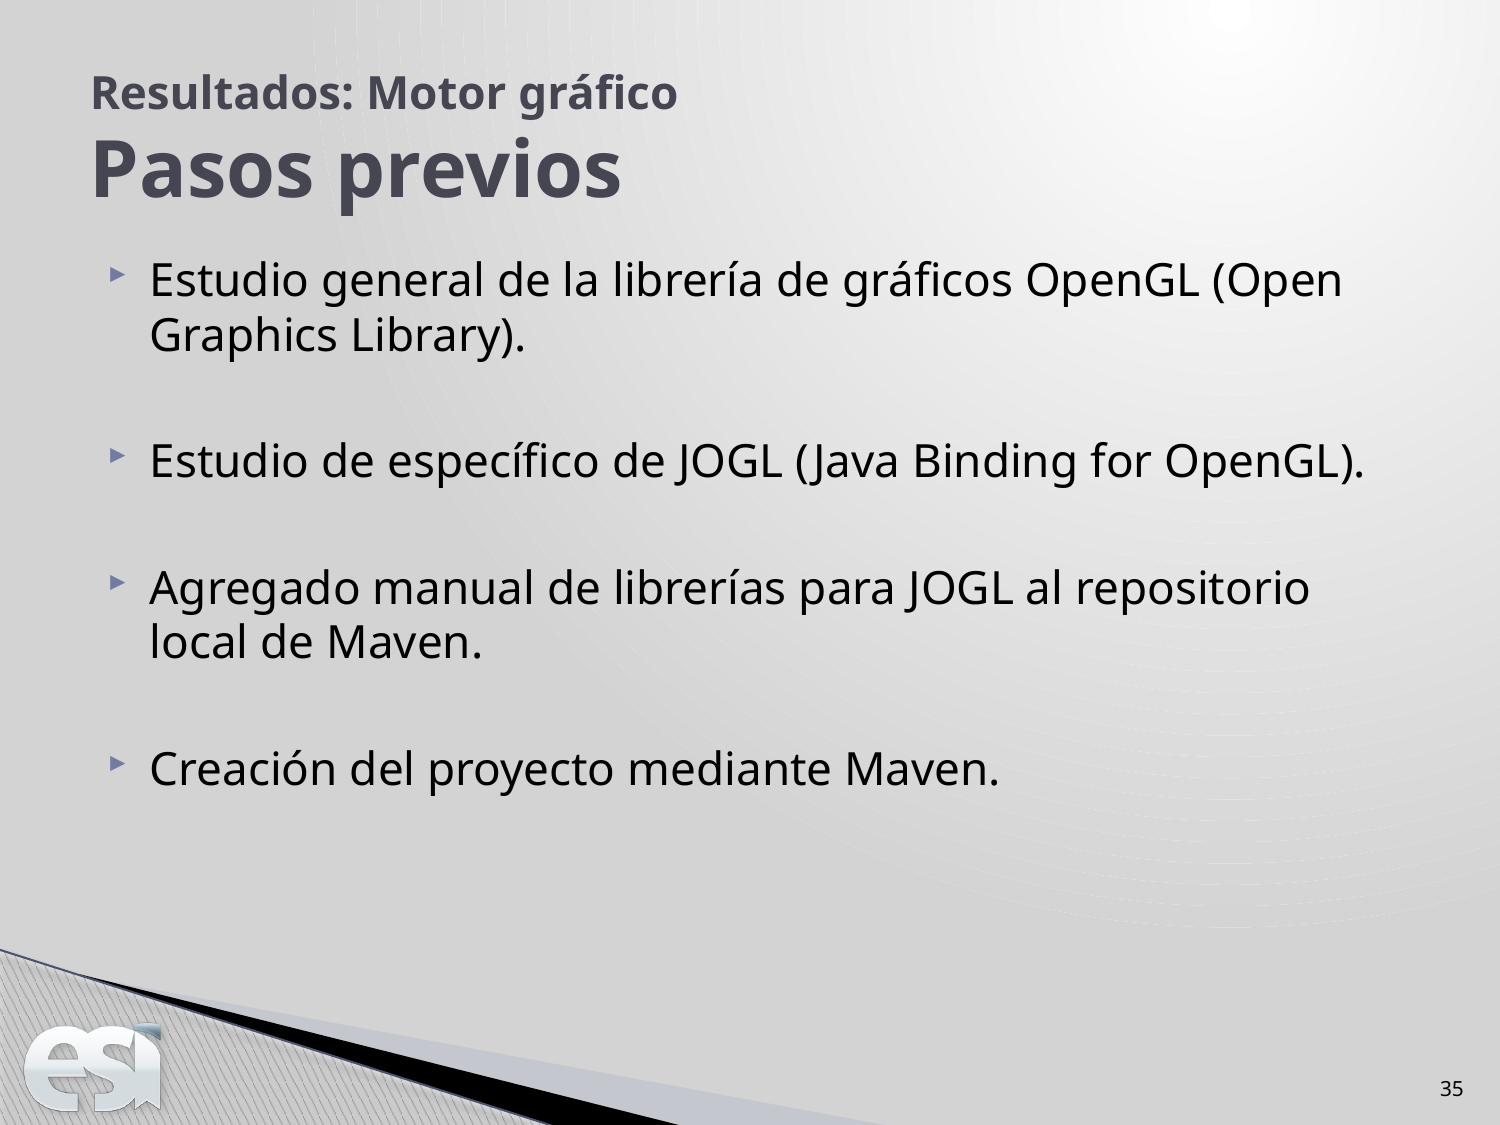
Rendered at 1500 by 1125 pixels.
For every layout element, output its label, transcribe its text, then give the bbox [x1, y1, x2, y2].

title Resultados: Motor gráfico Pasos previos [75, 45, 1425, 233]
slide_number 35 [1418, 1051, 1479, 1112]
picture [17, 1017, 172, 1116]
list Estudio general de la librería de gráficos OpenGL (Open Graphics Library). Estudio de específico de JOGL (Java Binding for OpenGL). Agregado manual de librerías para JOGL al repositorio local de Maven. Creación del proyecto mediante Maven. [75, 243, 1425, 986]
